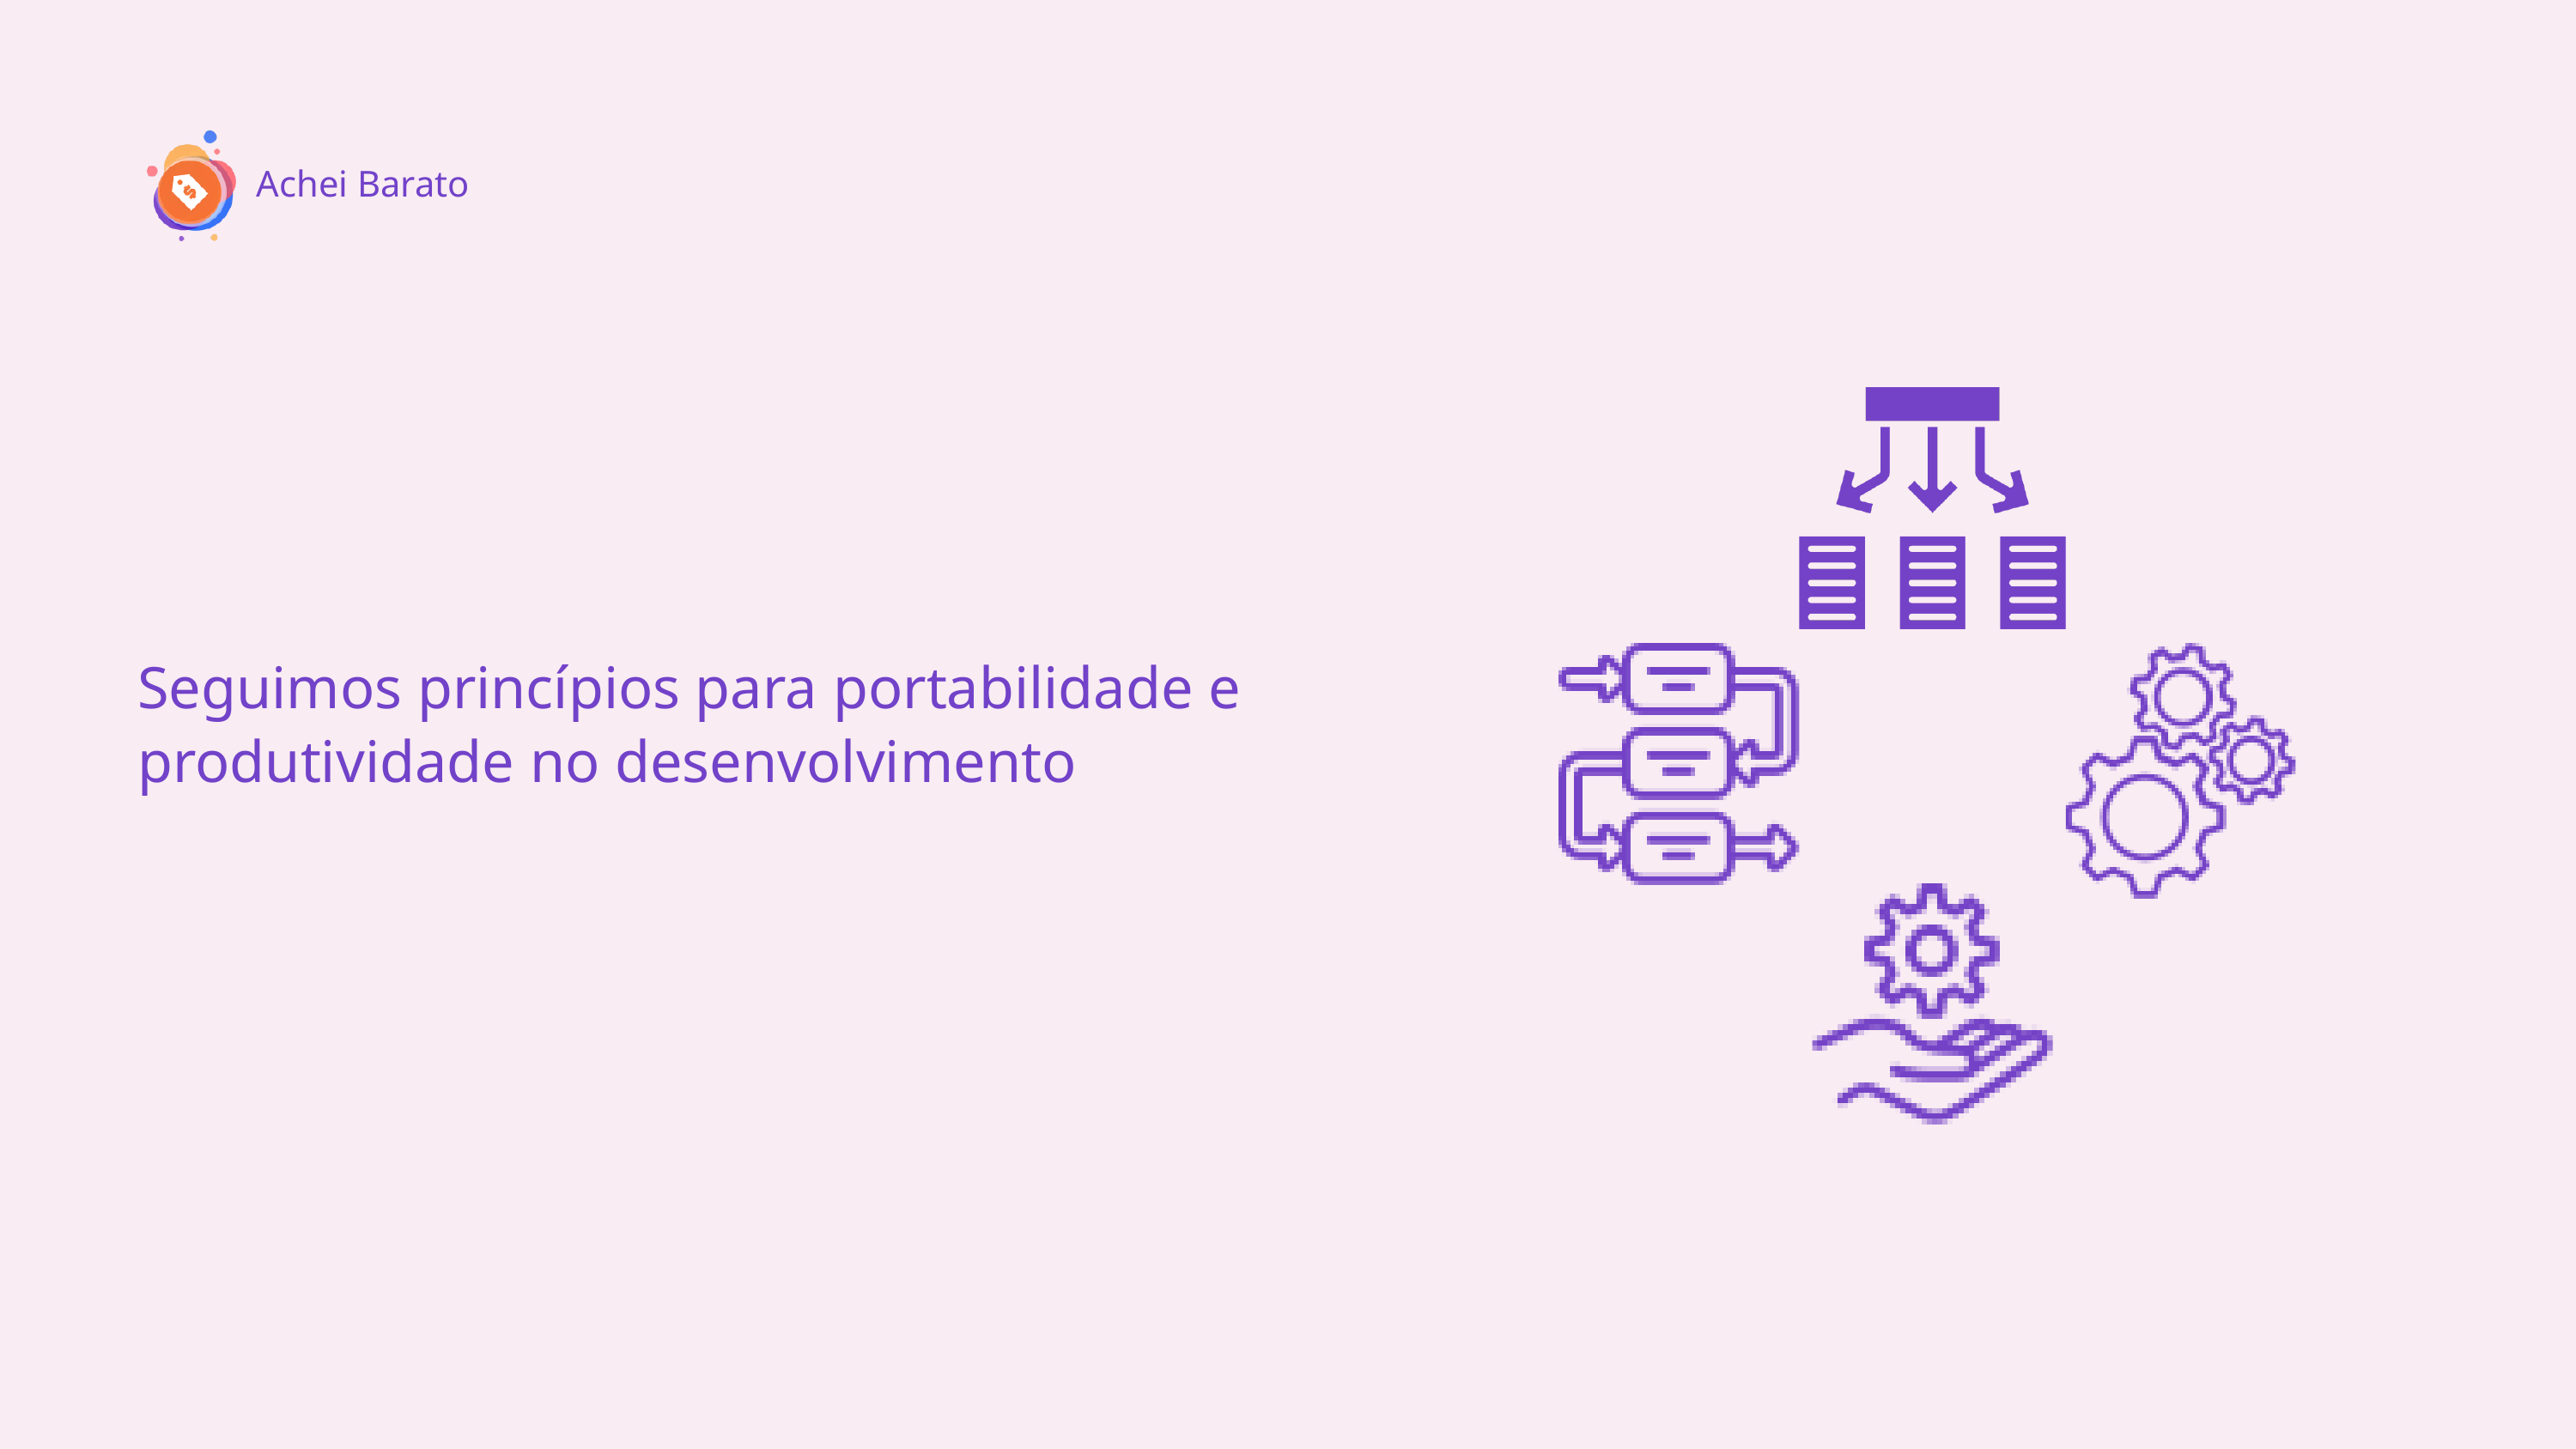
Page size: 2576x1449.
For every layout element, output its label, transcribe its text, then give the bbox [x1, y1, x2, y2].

text_box [1799, 387, 2066, 629]
text_box [1558, 643, 1800, 885]
text_box [137, 119, 248, 250]
text_box Seguimos princípios para portabilidade e produtividade no desenvolvimento [137, 645, 1391, 795]
text_box Achei Barato [256, 154, 642, 204]
text_box [1812, 883, 2053, 1125]
text_box [2065, 643, 2296, 899]
